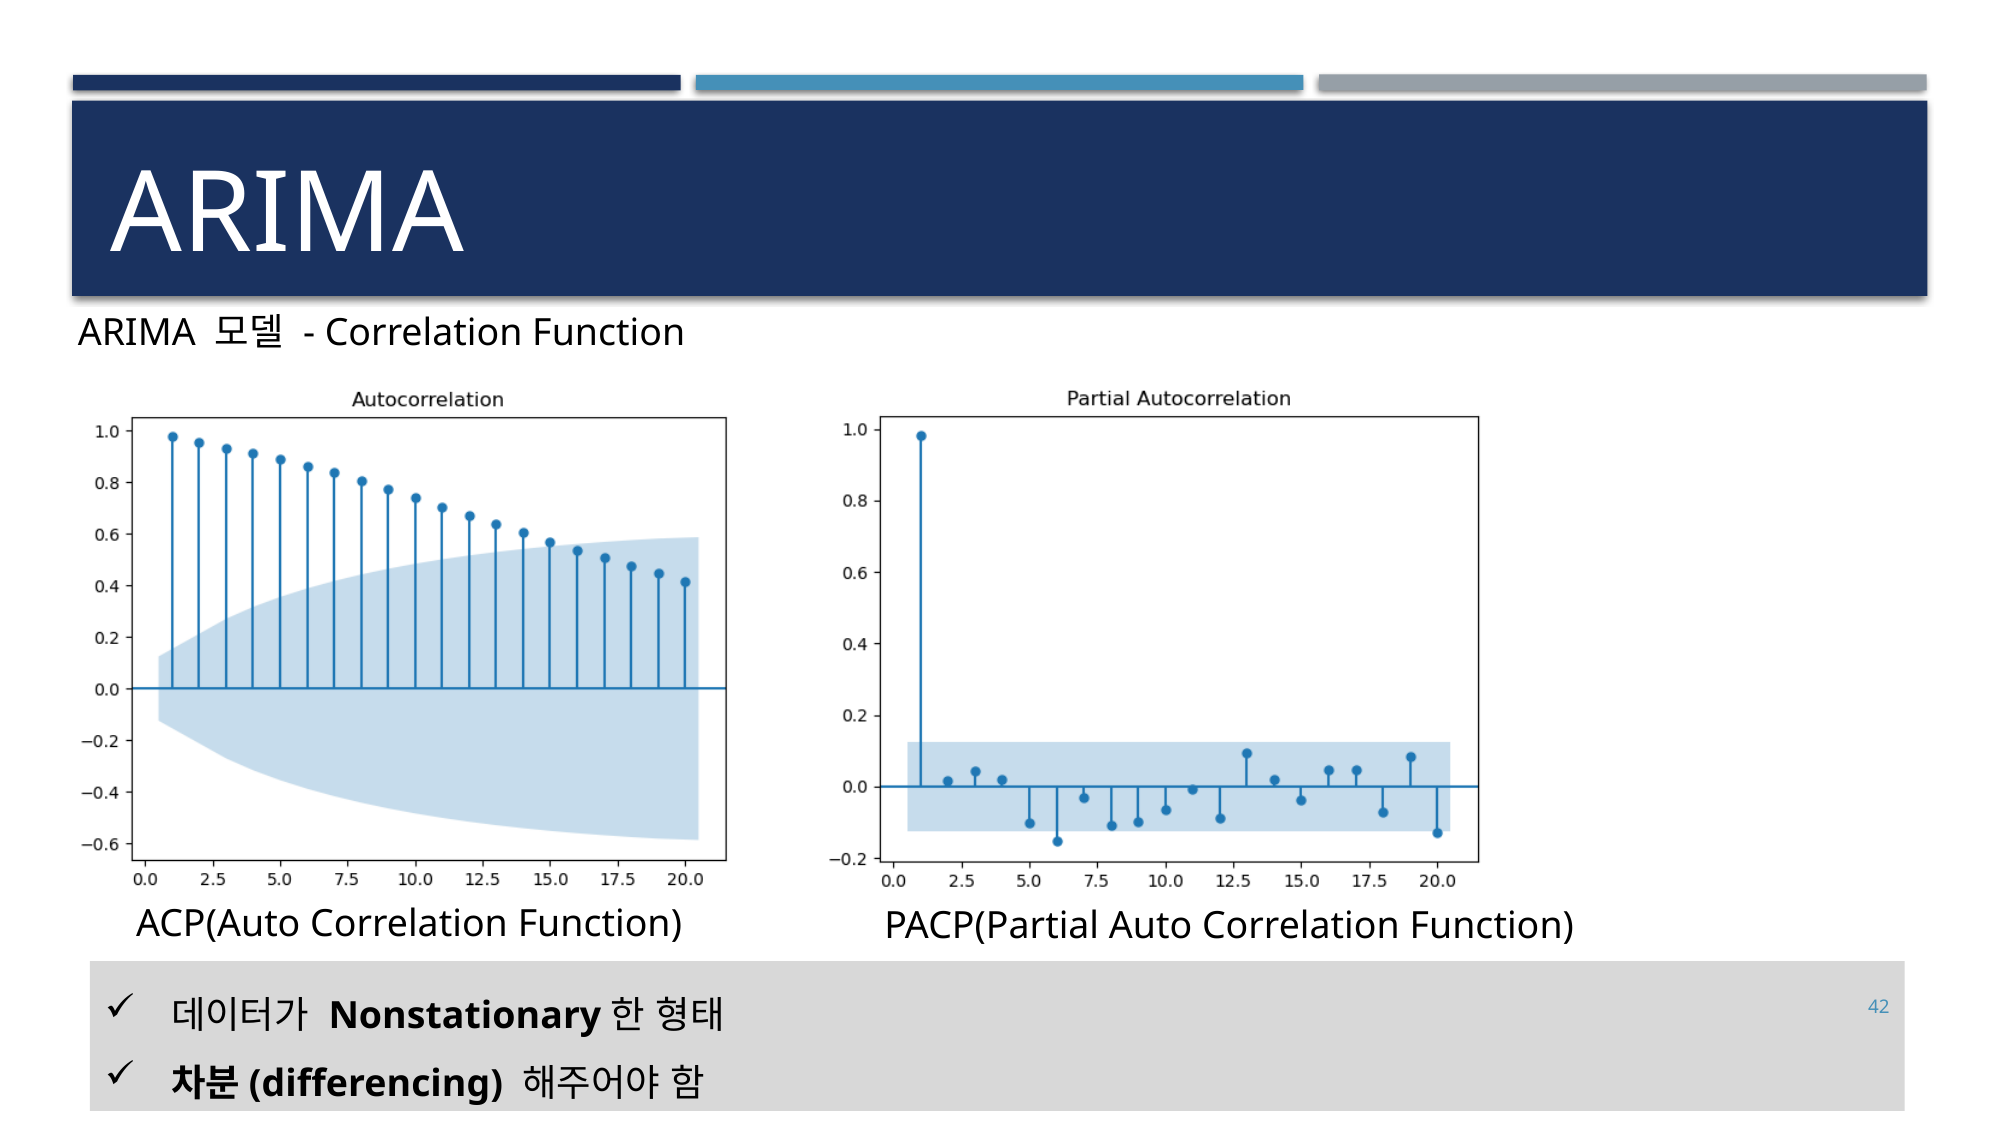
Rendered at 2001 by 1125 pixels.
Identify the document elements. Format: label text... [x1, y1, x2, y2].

picture [73, 380, 753, 902]
text_box ACP(Auto Correlation Function) [121, 912, 718, 952]
picture [827, 380, 1501, 906]
text_box 데이터가 Nonstationary한 형태 차분(differencing) 해주어야 함 [89, 961, 1905, 1111]
text_box ARIMA 모델 - Correlation Function [63, 300, 829, 361]
slide_number 42 [1732, 977, 1905, 1037]
text_box PACP(Partial Auto Correlation Function) [869, 893, 1612, 954]
title ARIMA [95, 115, 1905, 282]
